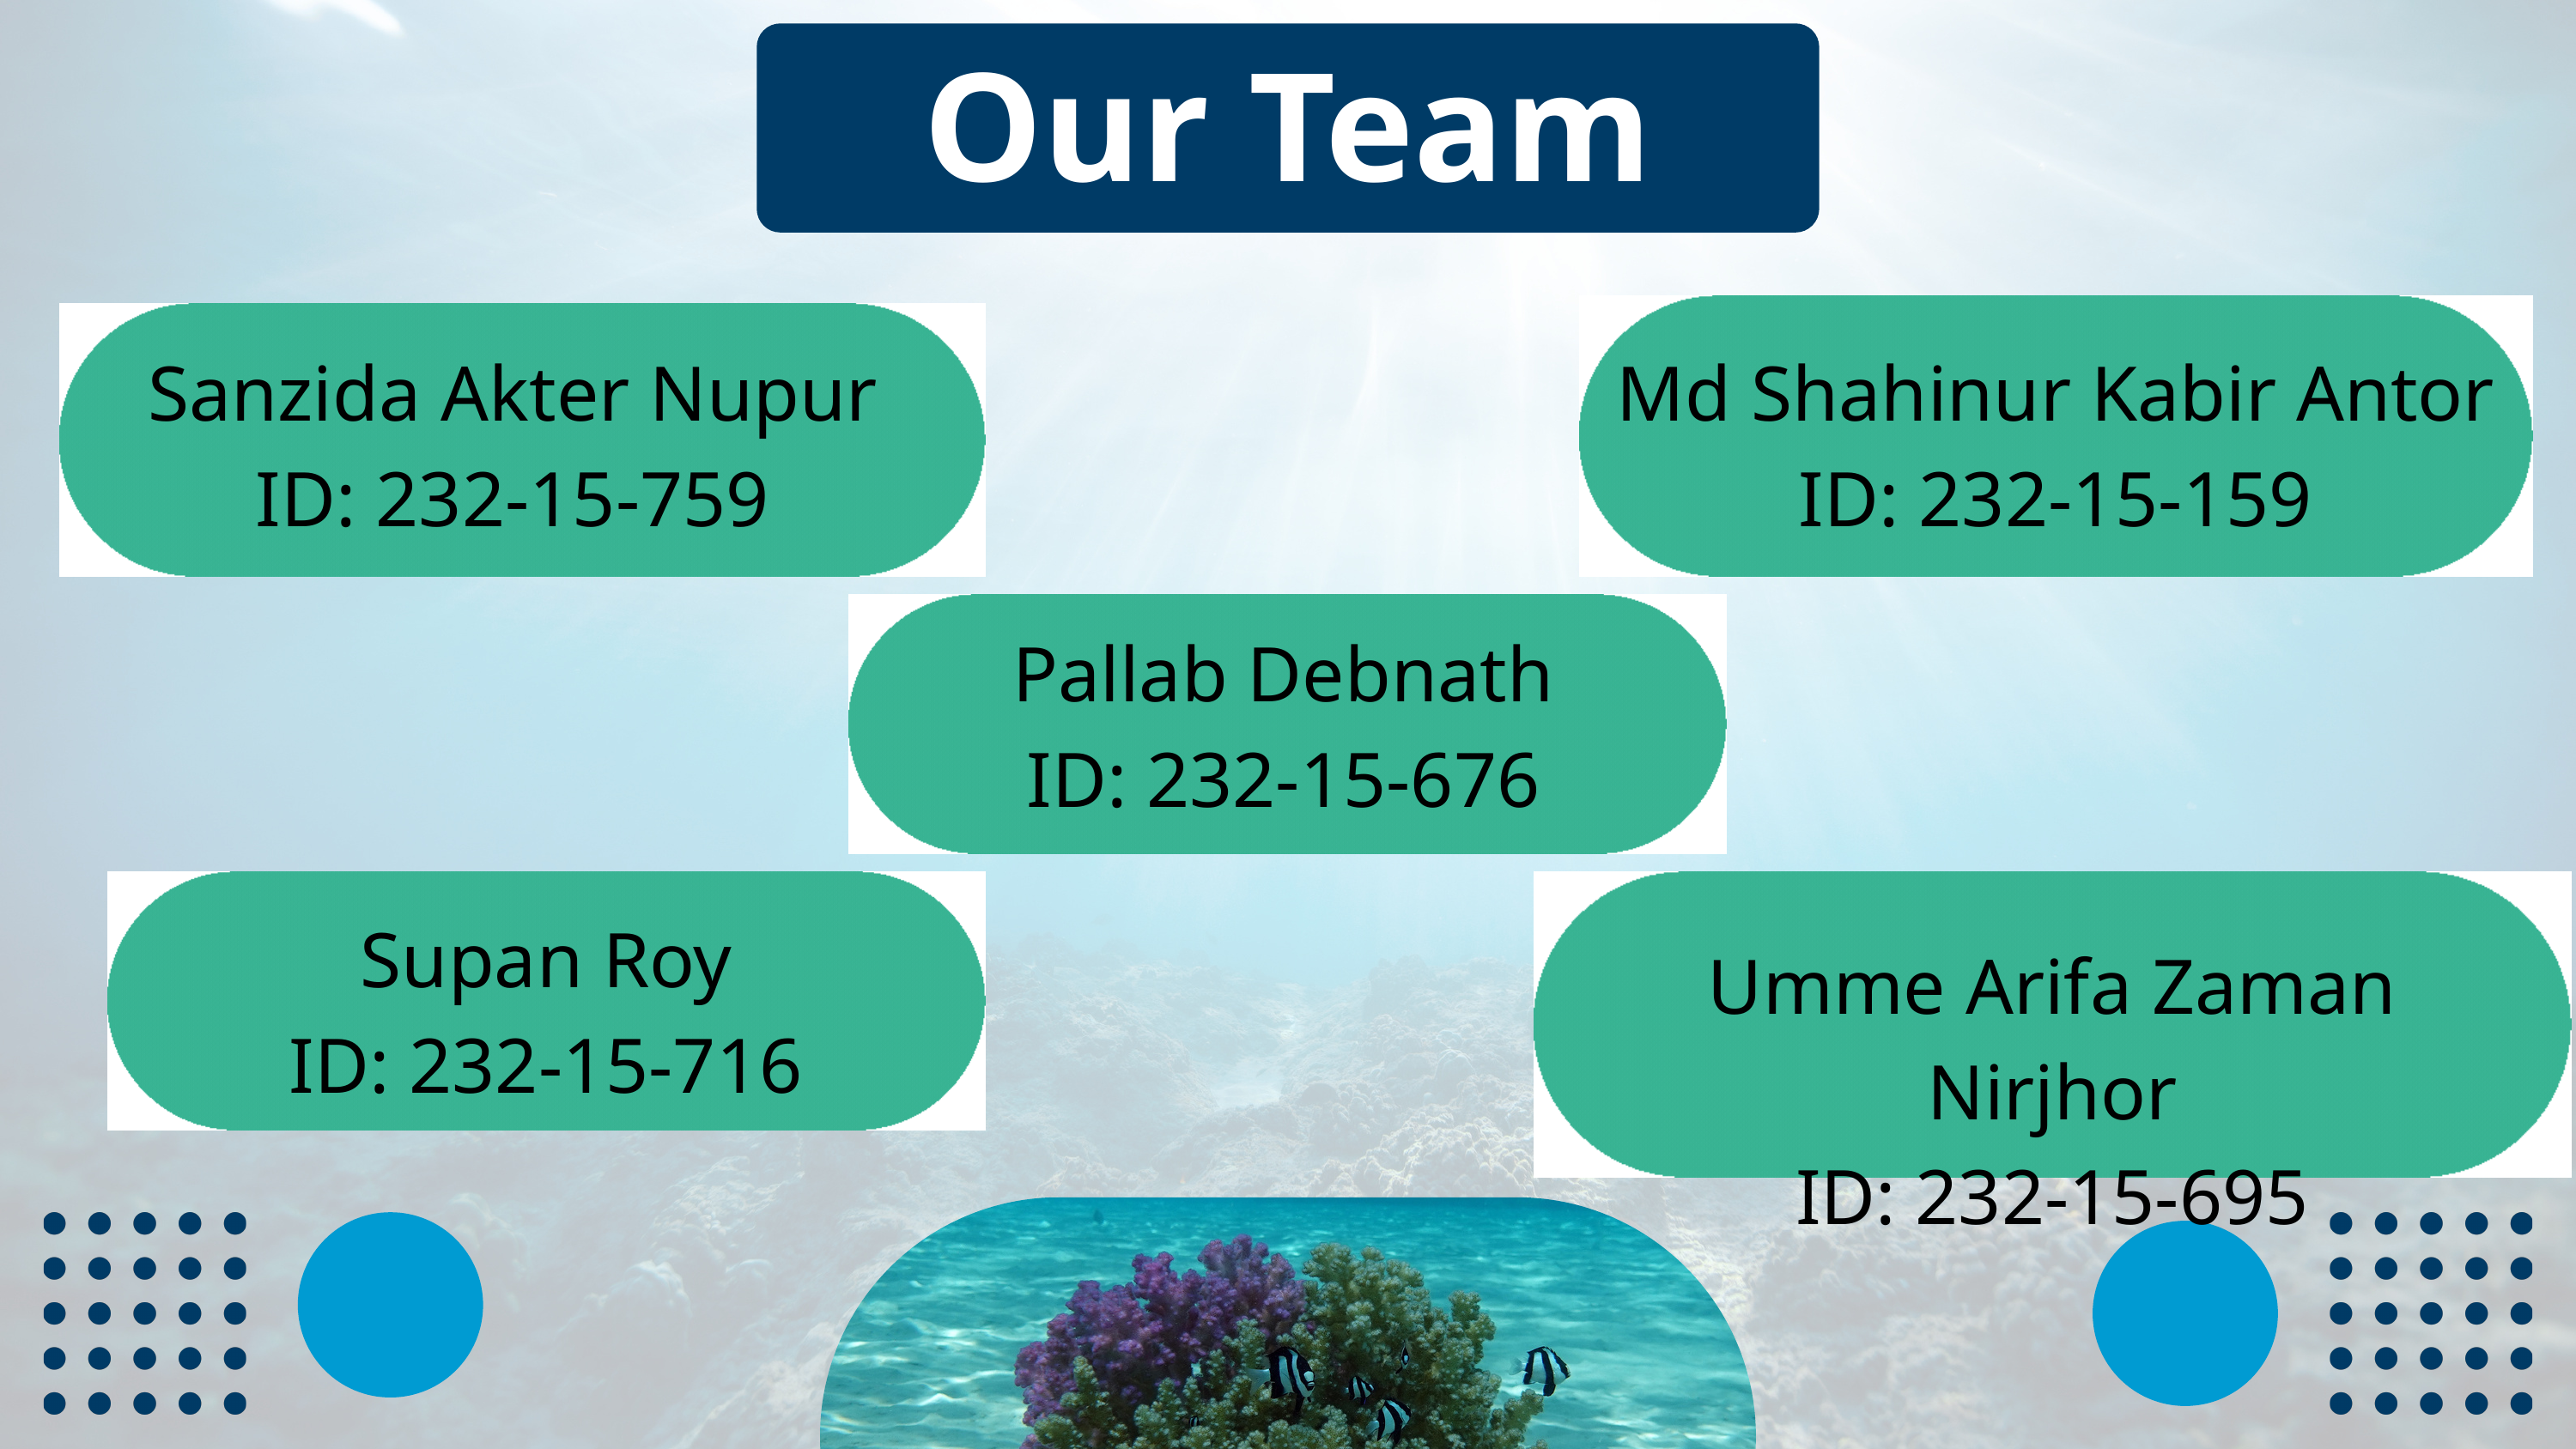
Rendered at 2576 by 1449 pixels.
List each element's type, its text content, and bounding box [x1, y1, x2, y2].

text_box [819, 1197, 1757, 1449]
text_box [297, 1211, 483, 1398]
text_box [2330, 1212, 2533, 1415]
picture [1579, 295, 2533, 577]
text_box Umme Arifa Zaman Nirjhor ID: 232-15-695 [1572, 1184, 2532, 1240]
picture [1534, 870, 2572, 1178]
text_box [2092, 1220, 2279, 1407]
text_box [43, 1212, 246, 1415]
text_box [0, 0, 2576, 1449]
picture [848, 594, 1728, 854]
picture [106, 870, 986, 1131]
picture [59, 303, 986, 577]
text_box Our Team [750, 20, 1826, 212]
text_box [756, 23, 1820, 233]
